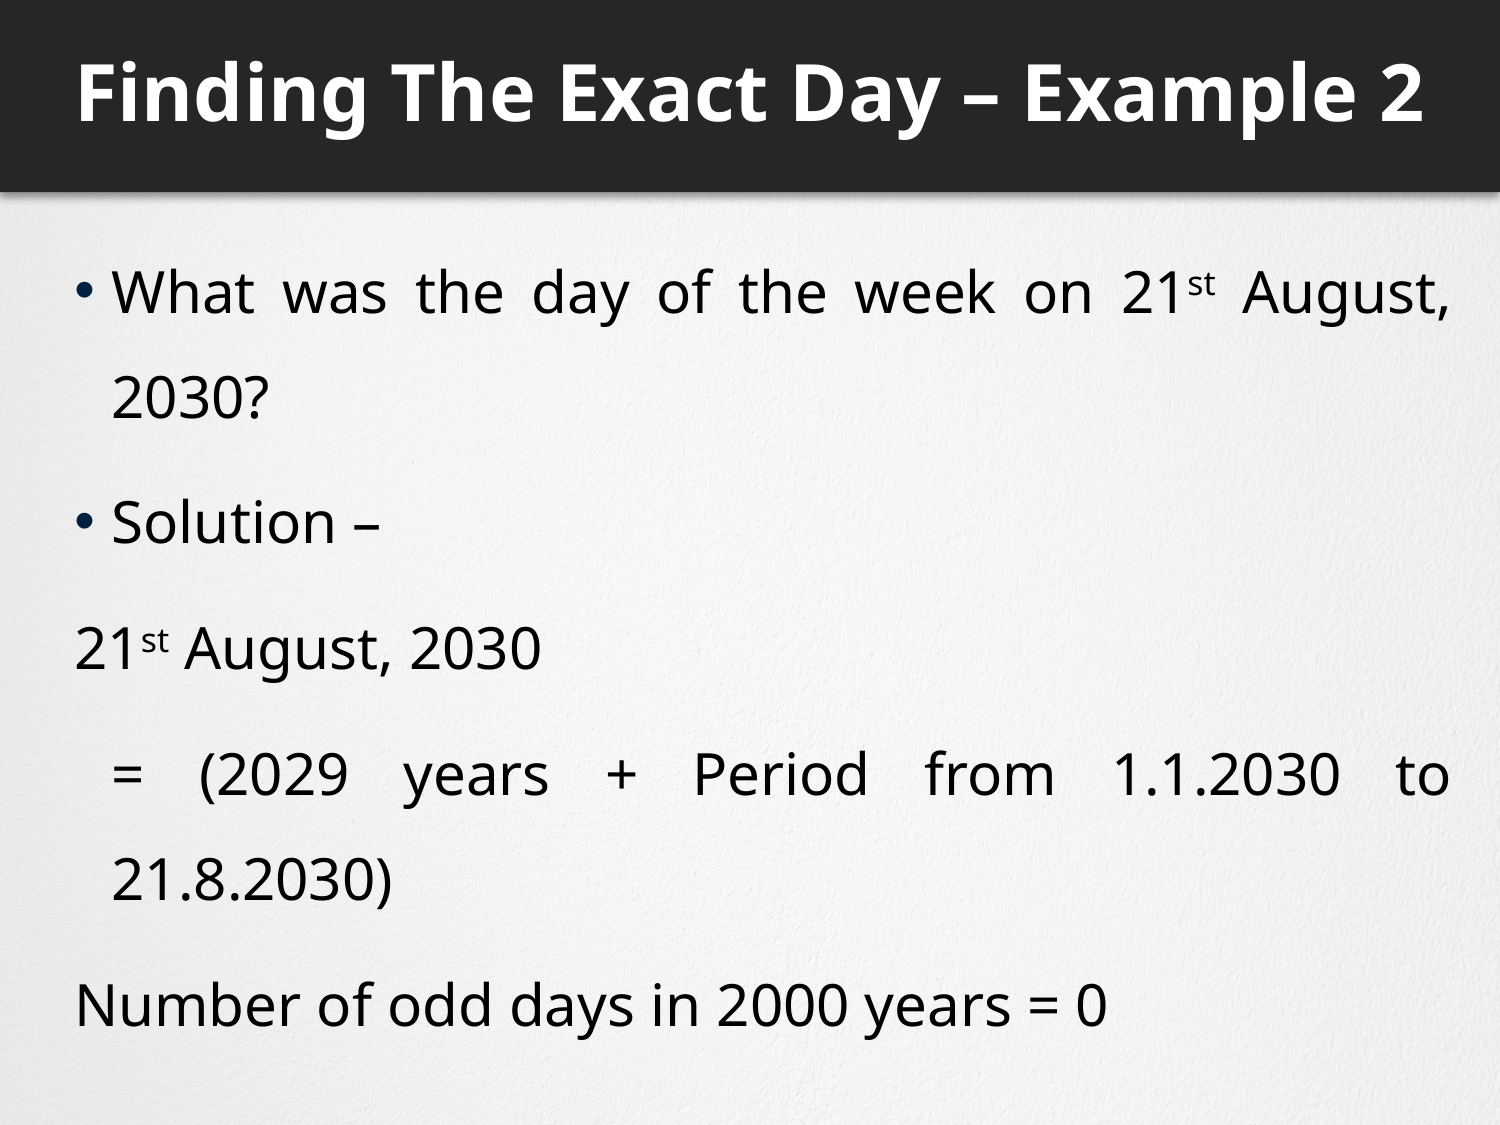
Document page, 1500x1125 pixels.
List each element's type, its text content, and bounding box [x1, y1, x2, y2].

list What was the day of the week on 21st August, 2030? Solution – 21st August, 2030 = (2029 years + Period from 1.1.2030 to 21.8.2030) Number of odd days in 2000 years = 0 [59, 212, 1468, 1099]
title Finding The Exact Day – Example 2 [59, 0, 1500, 193]
